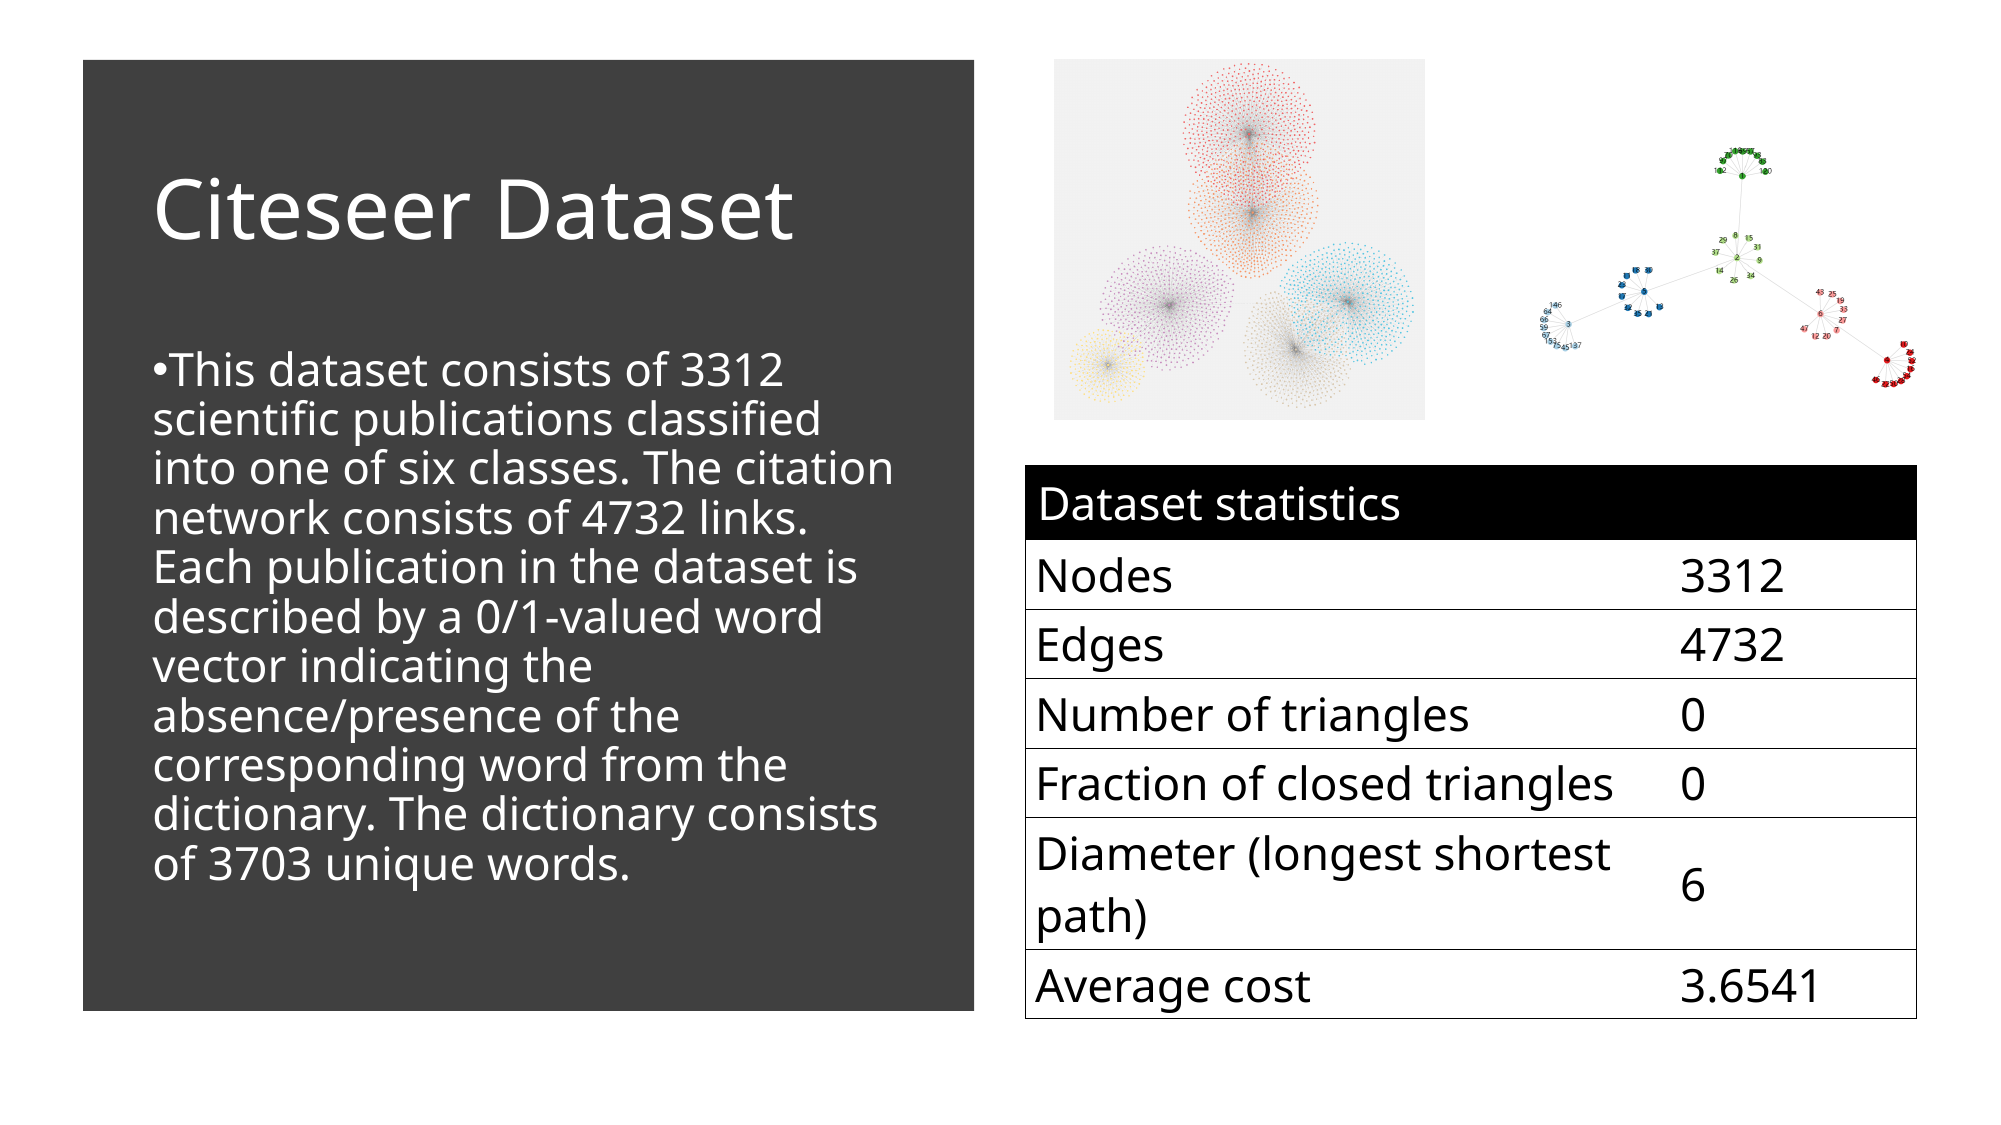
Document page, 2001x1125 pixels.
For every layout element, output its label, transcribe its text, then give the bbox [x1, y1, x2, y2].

table_cell 4732 [1671, 610, 1916, 678]
table_cell Average cost [1026, 950, 1671, 1018]
picture [1489, 110, 2000, 420]
text_box This dataset consists of 3312 scientific publications classified into one of six classes. The citation network consists of 4732 links. Each publication in the dataset is described by a 0/1-valued word vector indicating the absence/presence of the corresponding word from the dictionary. The dictionary consists of 3703 unique words. [137, 338, 926, 960]
table_cell 3312 [1671, 540, 1916, 609]
text_box Citeseer Dataset [137, 115, 926, 311]
text_box [82, 59, 975, 1012]
table_cell 0 [1671, 679, 1916, 748]
table_cell 0 [1671, 749, 1916, 817]
table_cell Diameter (longest shortest path) [1026, 818, 1671, 949]
picture [1054, 59, 1425, 420]
table_cell Nodes [1026, 540, 1671, 609]
table_cell Number of triangles [1026, 679, 1671, 748]
table_cell 3.6541 [1671, 950, 1916, 1018]
table_cell Edges [1026, 610, 1671, 678]
table_header Dataset statistics [1026, 466, 1916, 539]
table_cell 6 [1671, 818, 1916, 949]
table_cell Fraction of closed triangles [1026, 749, 1671, 817]
